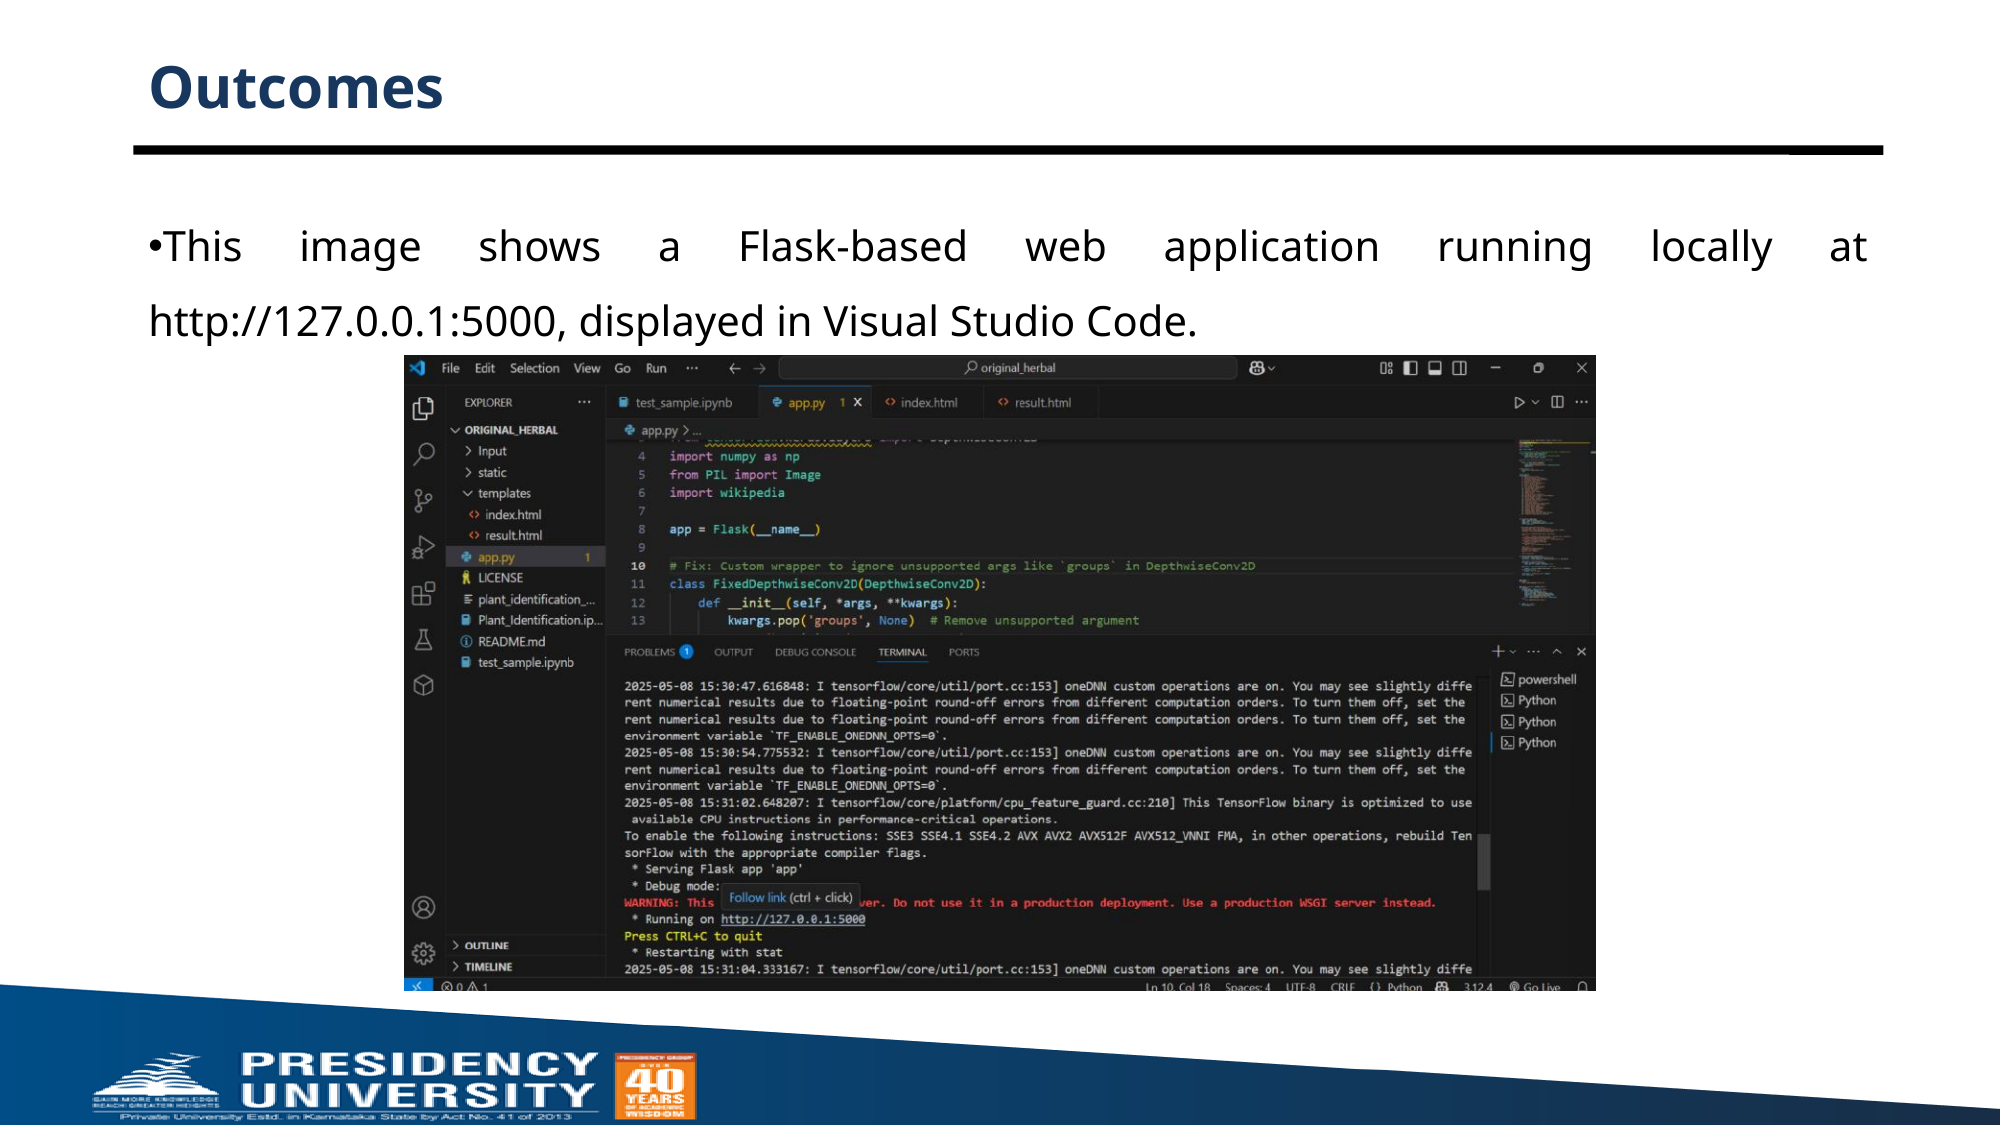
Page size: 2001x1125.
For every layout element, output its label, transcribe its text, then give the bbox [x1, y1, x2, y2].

list This image shows a Flask-based web application running locally at http://127.0.0.1:5000, displayed in Visual Studio Code. [133, 187, 1884, 841]
picture [0, 355, 2000, 1125]
title Outcomes [133, 45, 1884, 125]
